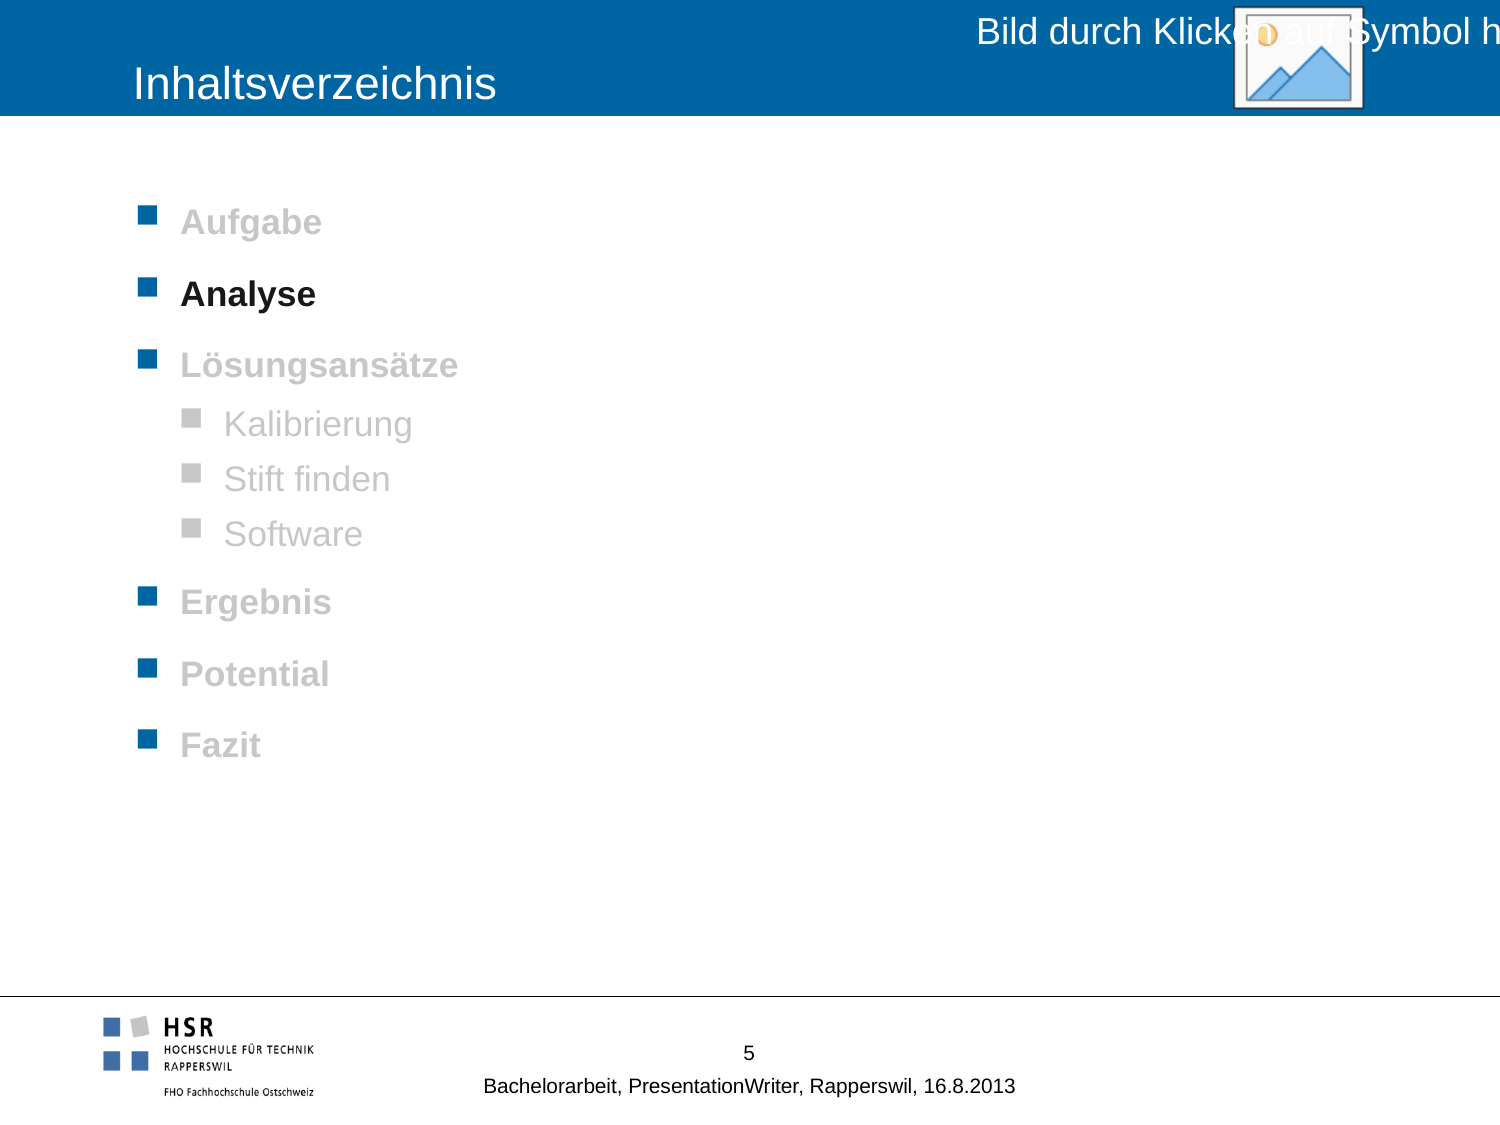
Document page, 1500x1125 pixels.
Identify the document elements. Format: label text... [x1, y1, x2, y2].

picture [1097, 0, 1500, 117]
list Aufgabe Analyse Lösungsansätze Kalibrierung Stift finden Software Ergebnis Potential Fazit [76, 191, 1424, 983]
title Inhaltsverzeichnis [0, 0, 1095, 116]
footer Bachelorarbeit, PresentationWriter, Rapperswil, 16.8.2013 [412, 1064, 1087, 1106]
slide_number 5 [413, 1042, 1085, 1062]
picture [60, 1001, 327, 1111]
